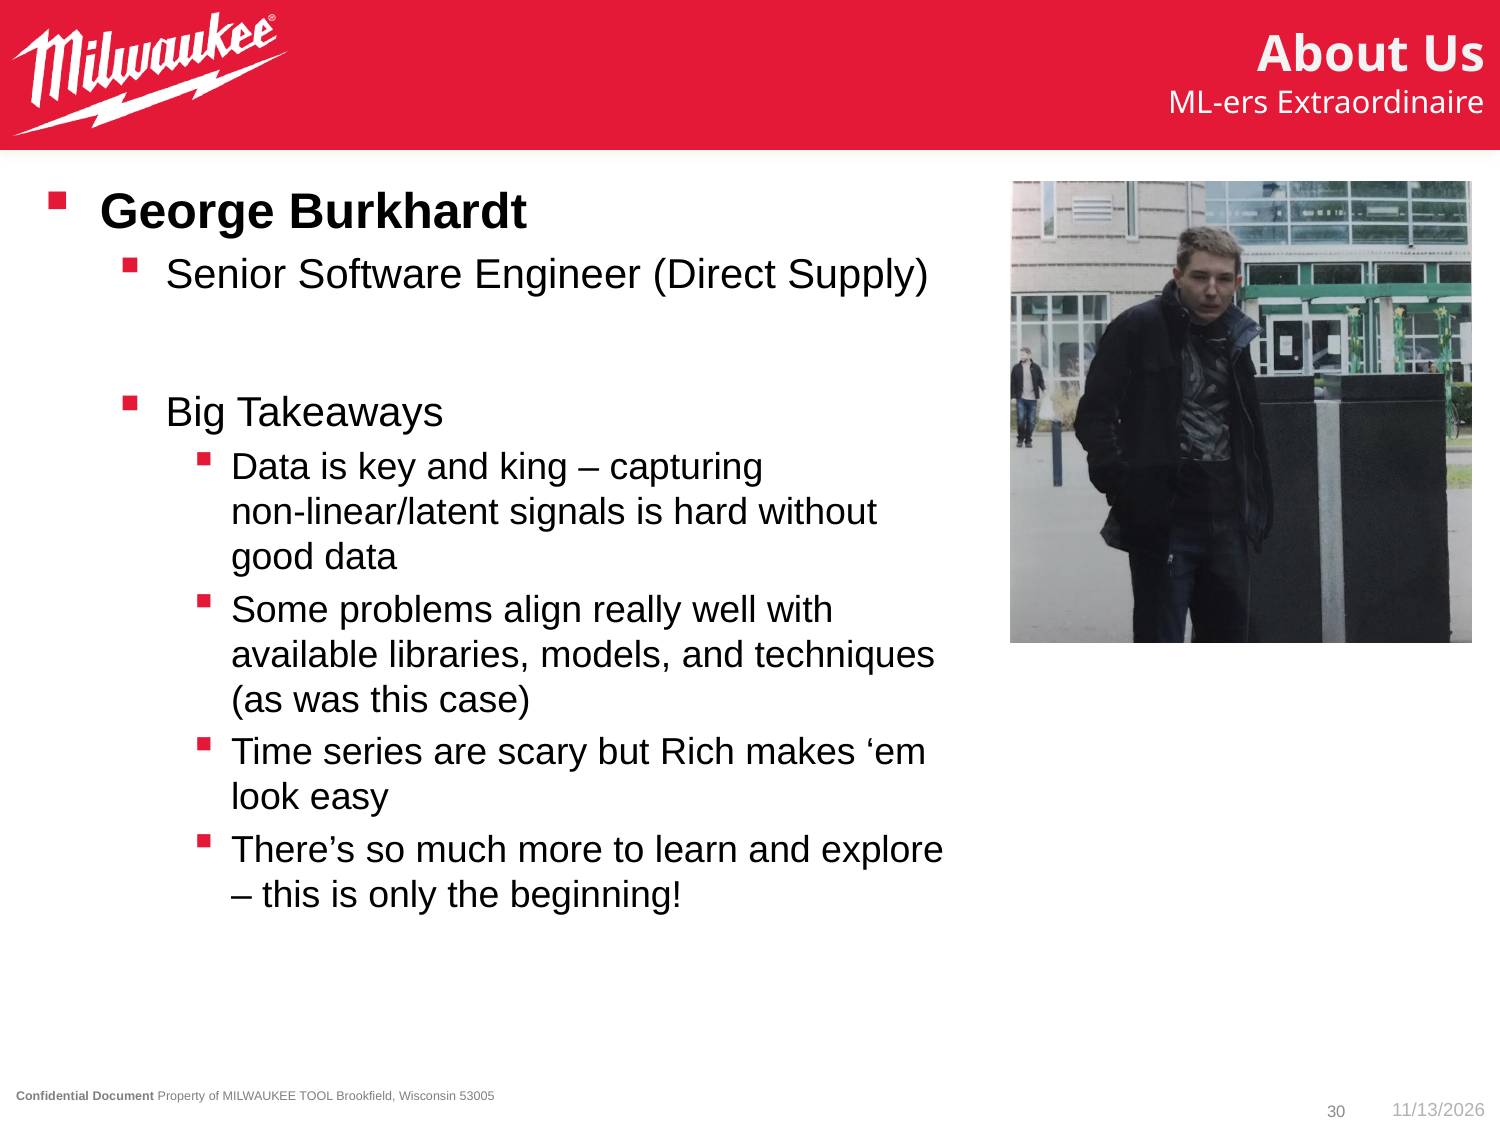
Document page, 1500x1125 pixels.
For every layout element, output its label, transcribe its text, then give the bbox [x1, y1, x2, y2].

list George Burkhardt Senior Software Engineer (Direct Supply) Big Takeaways Data is key and king – capturing non-linear/latent signals is hard without good data Some problems align really well with available libraries, models, and techniques (as was this case) Time series are scary but Rich makes ‘em look easy There’s so much more to learn and explore – this is only the beginning! [28, 171, 982, 1072]
title About Us [262, 14, 1500, 75]
picture [1010, 181, 1472, 643]
picture [12, 12, 288, 136]
slide_number 30 [1298, 1097, 1361, 1125]
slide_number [1363, 1097, 1500, 1121]
list ML-ers Extraordinaire [265, 75, 1500, 138]
